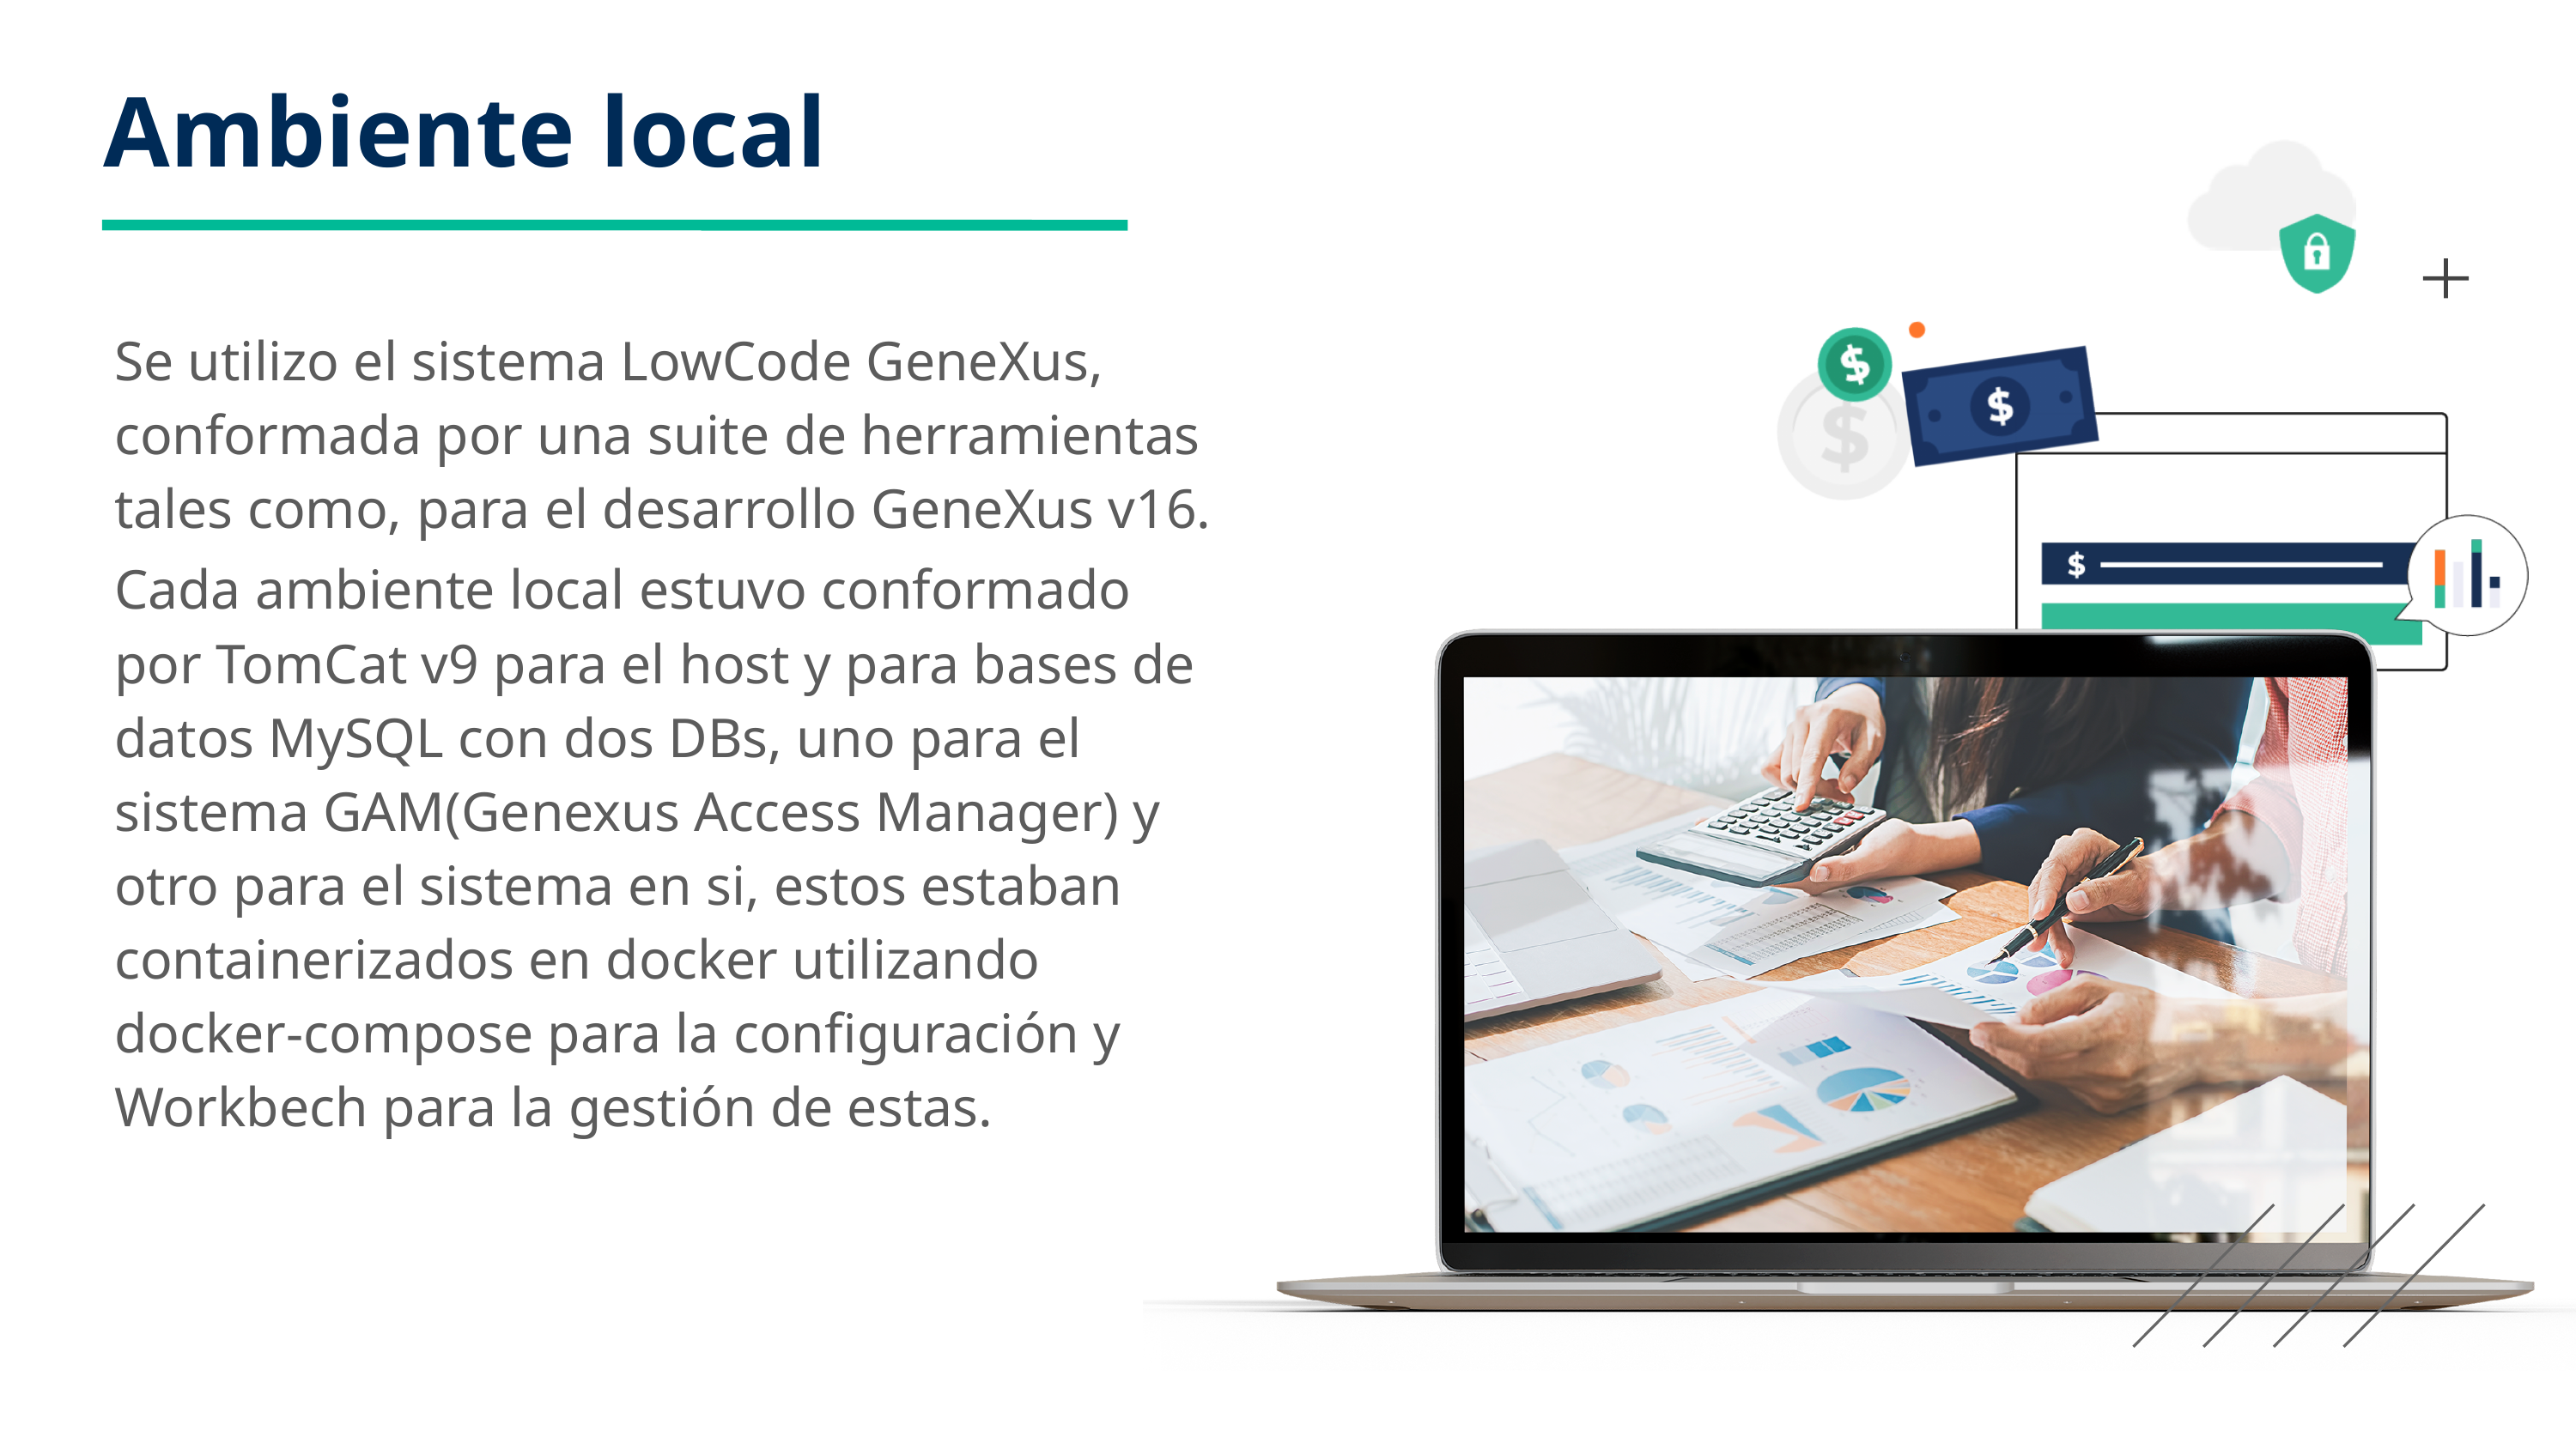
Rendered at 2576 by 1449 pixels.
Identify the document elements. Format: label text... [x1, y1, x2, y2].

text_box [2422, 258, 2470, 299]
picture [2186, 139, 2356, 295]
text_box Se utilizo el sistema LowCode GeneXus, conformada por una suite de herramientas tales como, para el desarrollo GeneXus v16. Cada ambiente local estuvo conformado por TomCat v9 para el host y para bases de datos MySQL con dos DBs, uno para el sistema GAM(Genexus Access Manager) y otro para el sistema en si, estos estaban containerizados en docker utilizando docker-compose para la configuración y Workbech para la gestión de estas. [101, 304, 1240, 1315]
text_box Ambiente local [90, 58, 1278, 183]
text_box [2133, 1203, 2485, 1348]
picture [1143, 295, 2576, 1371]
